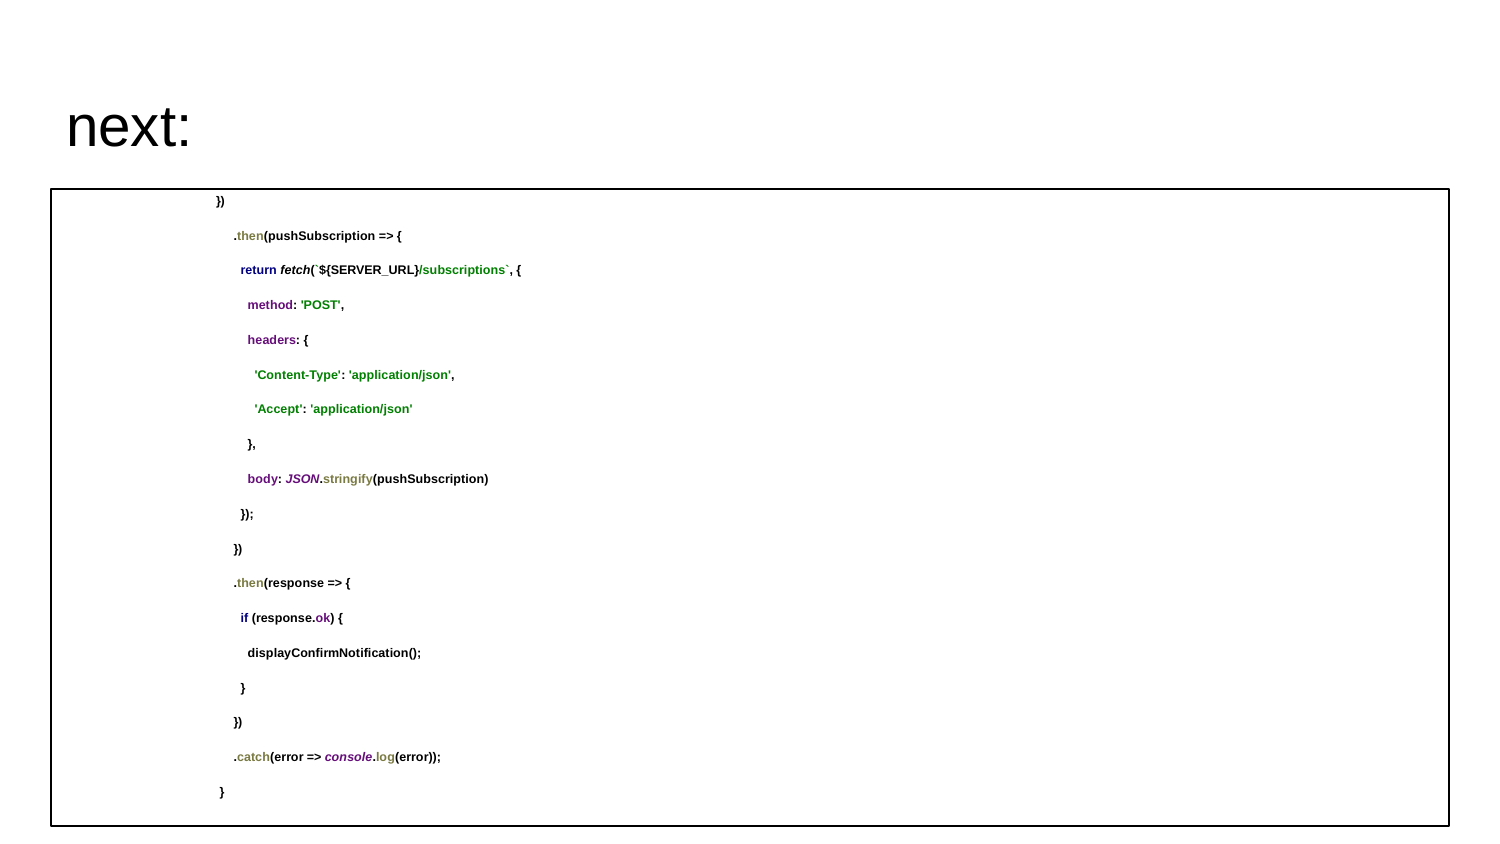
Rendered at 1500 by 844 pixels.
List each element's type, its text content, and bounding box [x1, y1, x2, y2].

list }) .then(pushSubscription => { return fetch(`${SERVER_URL}/subscriptions`, { method: 'POST', headers: { 'Content-Type': 'application/json', 'Accept': 'application/json' }, body: JSON.stringify(pushSubscription) }); }) .then(response => { if (response.ok) { displayConfirmNotification(); } }) .catch(error => console.log(error)); } [51, 189, 1449, 827]
title next: [51, 72, 1449, 167]
